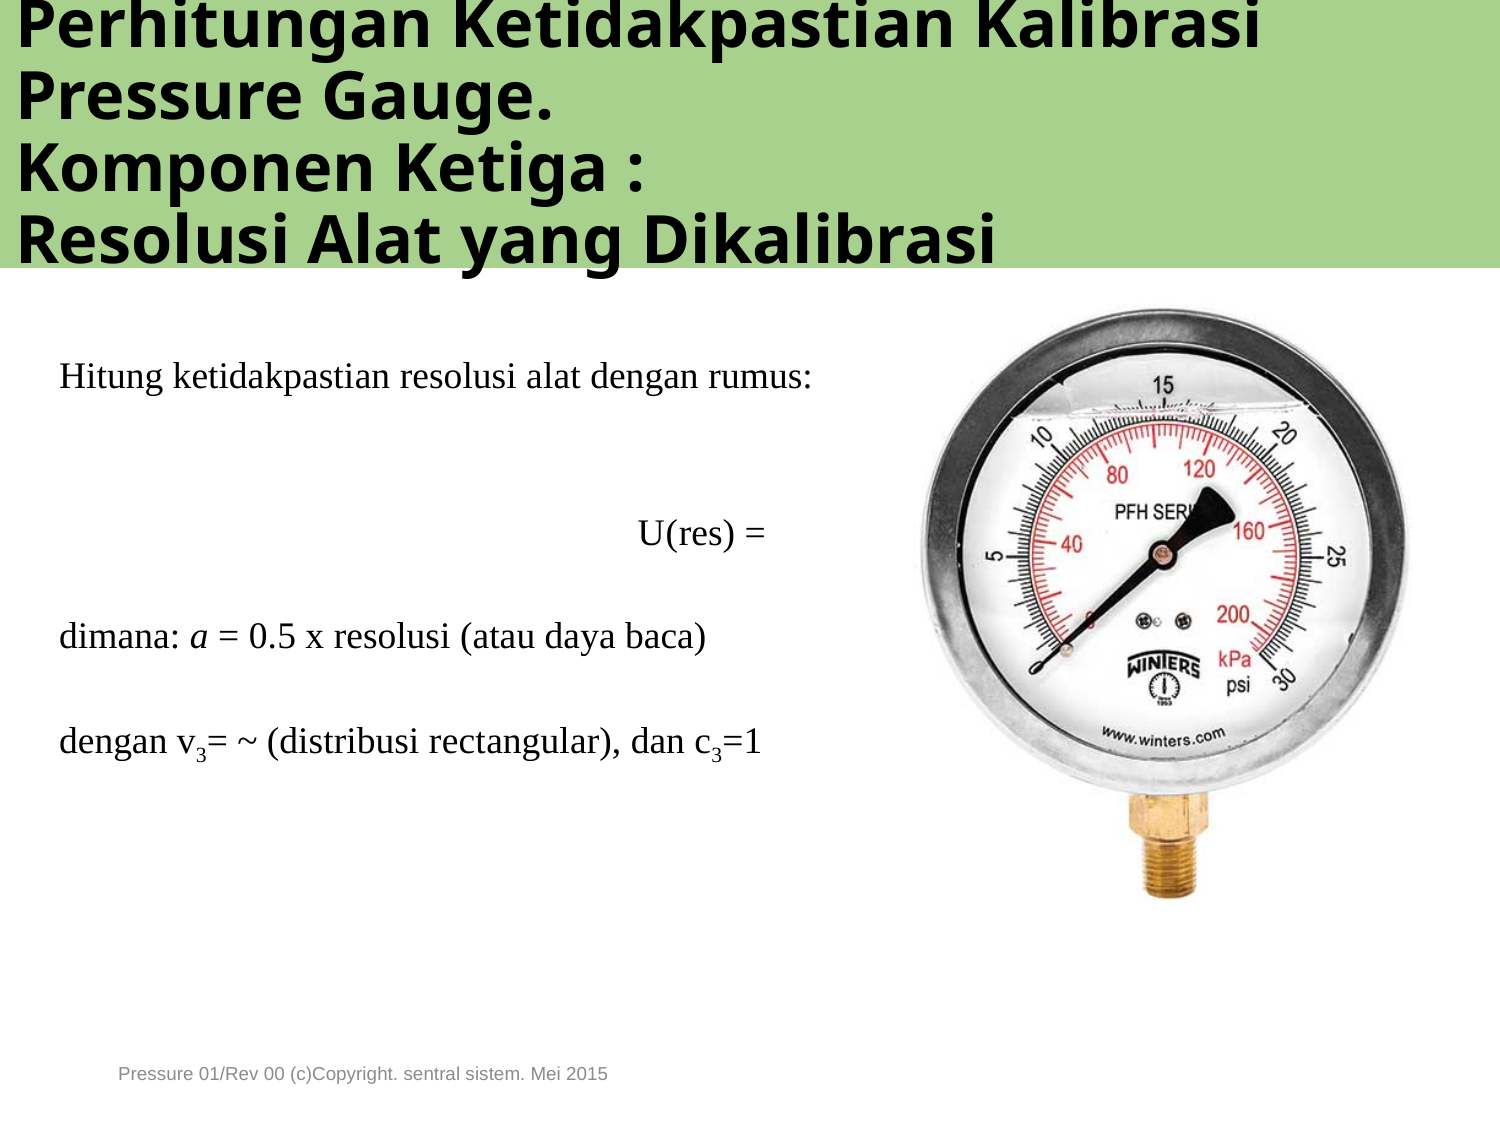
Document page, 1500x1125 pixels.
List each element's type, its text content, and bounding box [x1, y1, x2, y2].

footer Pressure 01/Rev 00 (c)Copyright. sentral sistem. Mei 2015 [103, 1042, 650, 1103]
text_box [0, 0, 1500, 269]
picture [863, 294, 1476, 907]
title Perhitungan Ketidakpastian Kalibrasi Pressure Gauge. Komponen Ketiga : Resolusi Alat yang Dikalibrasi [0, 24, 1475, 243]
